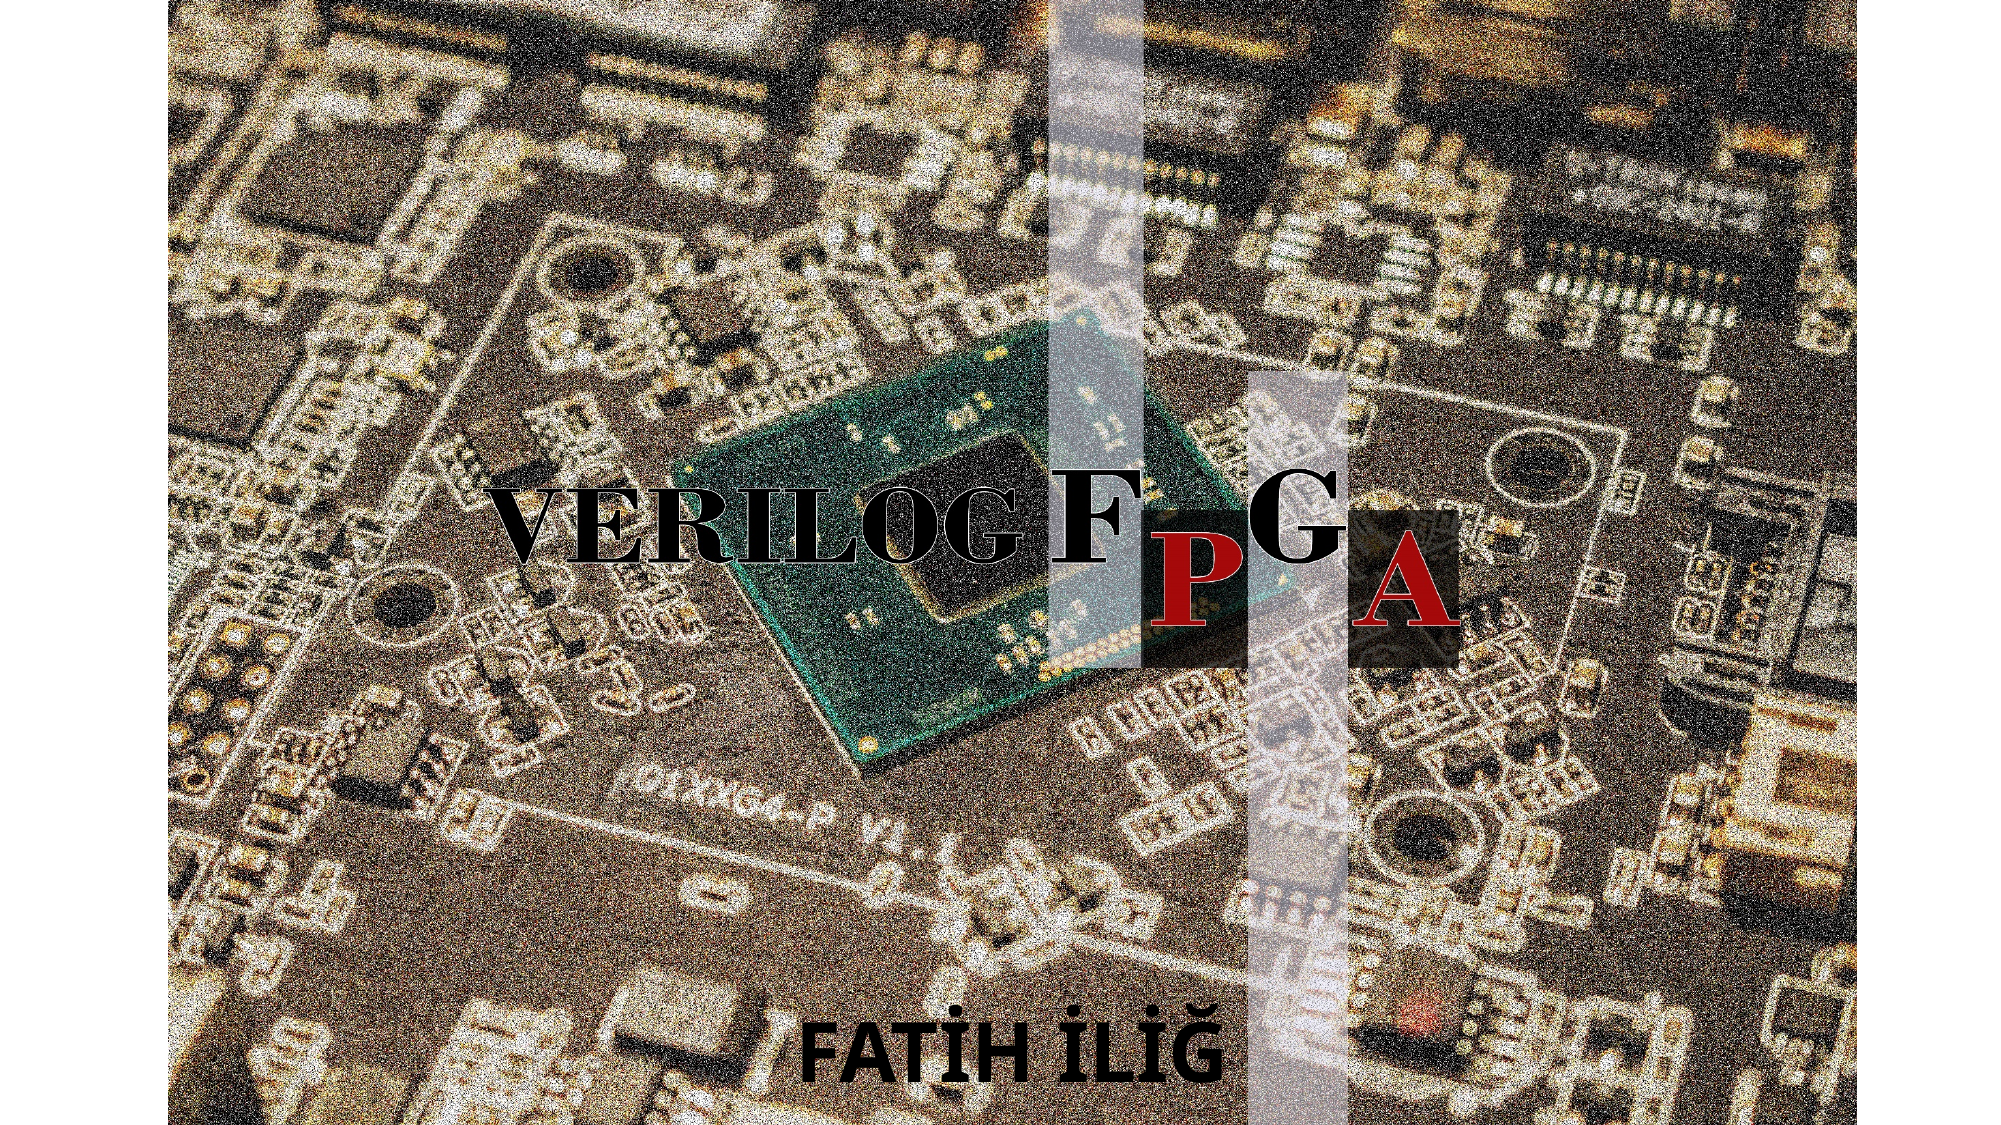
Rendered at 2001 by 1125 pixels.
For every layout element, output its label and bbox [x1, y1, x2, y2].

picture [168, 0, 1857, 1125]
